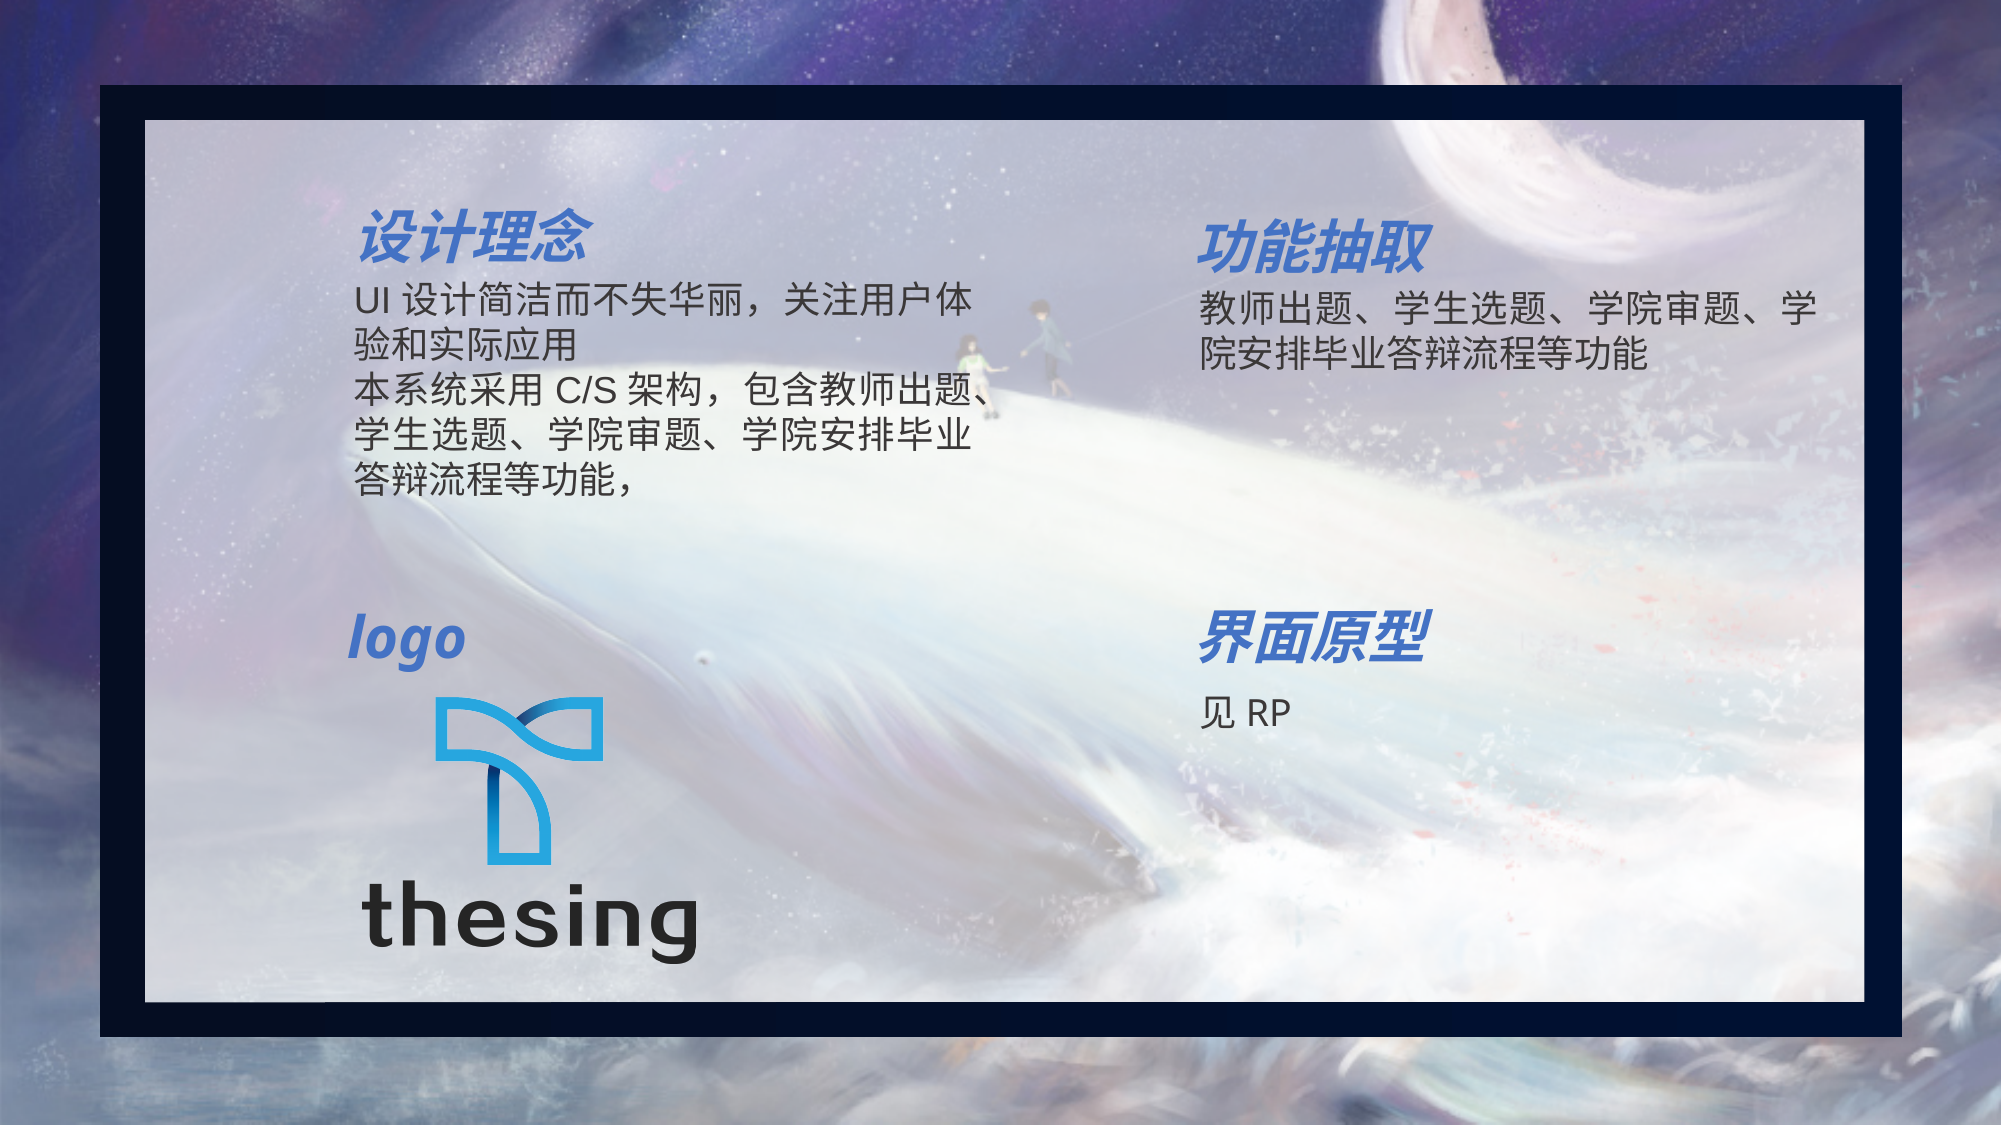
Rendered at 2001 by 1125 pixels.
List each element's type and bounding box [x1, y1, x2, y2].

text_box [339, 192, 989, 511]
text_box [1178, 202, 1834, 384]
picture [0, 0, 2001, 1125]
text_box [332, 592, 989, 729]
text_box [1178, 592, 1834, 742]
